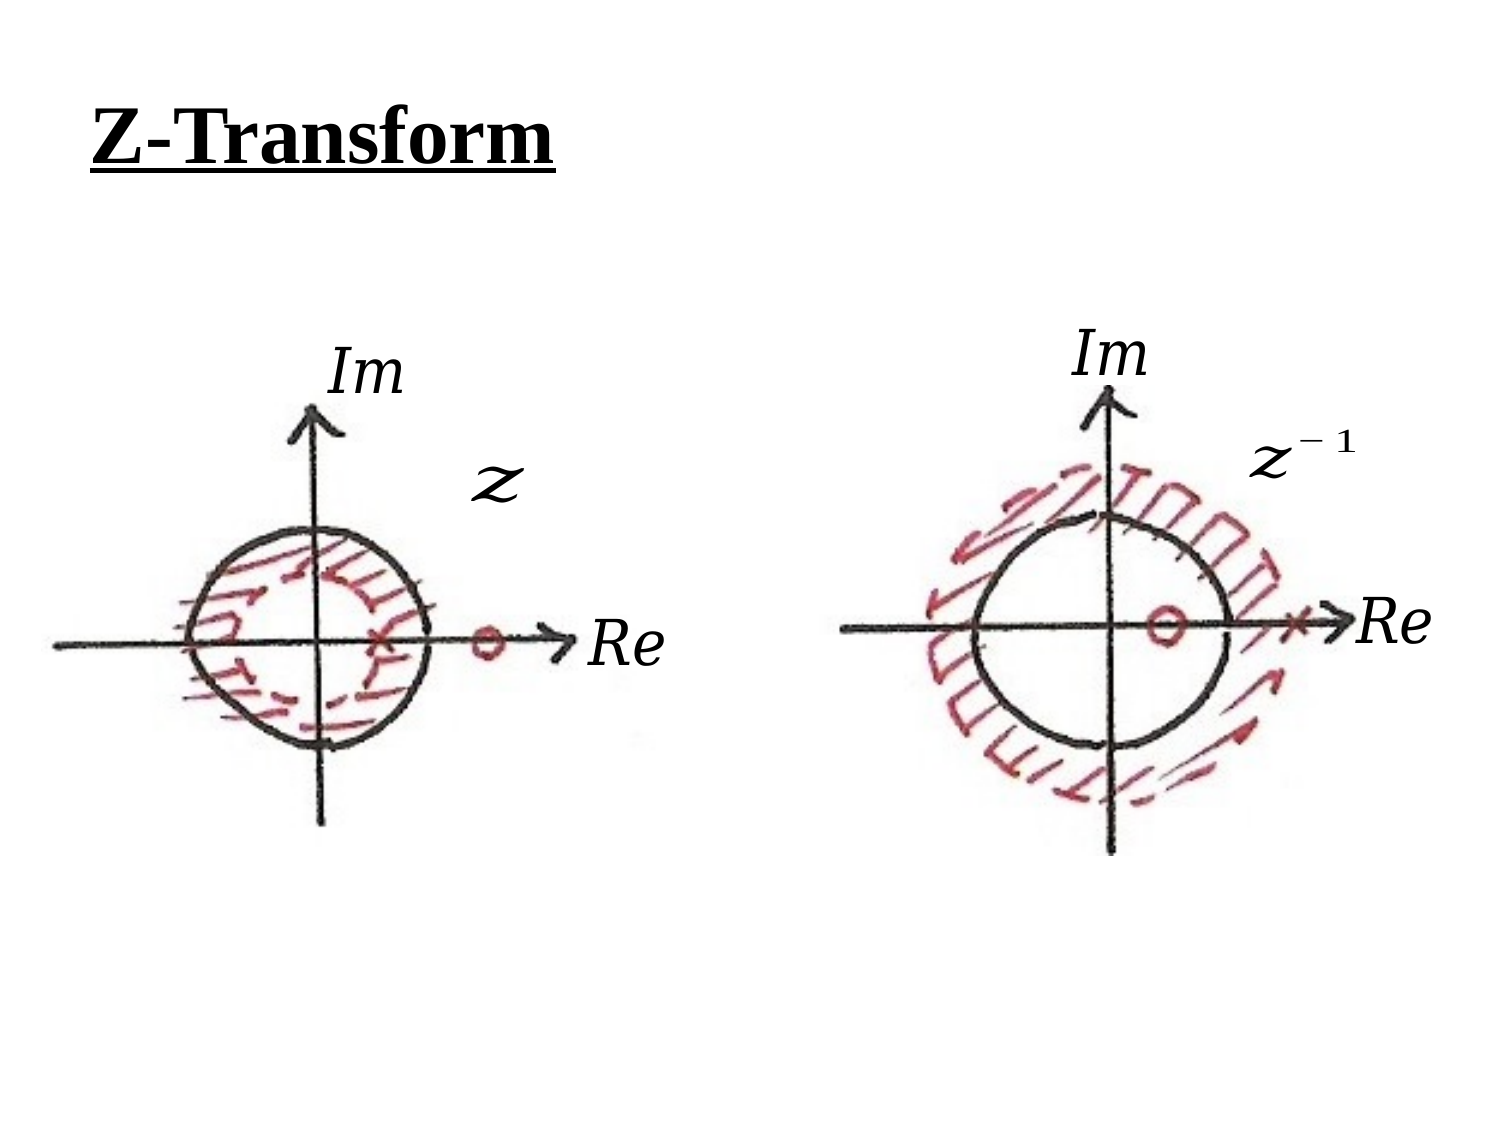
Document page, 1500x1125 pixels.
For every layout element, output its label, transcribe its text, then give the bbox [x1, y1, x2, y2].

picture [41, 385, 1372, 856]
text_box Z-Transform [0, 22, 1500, 188]
